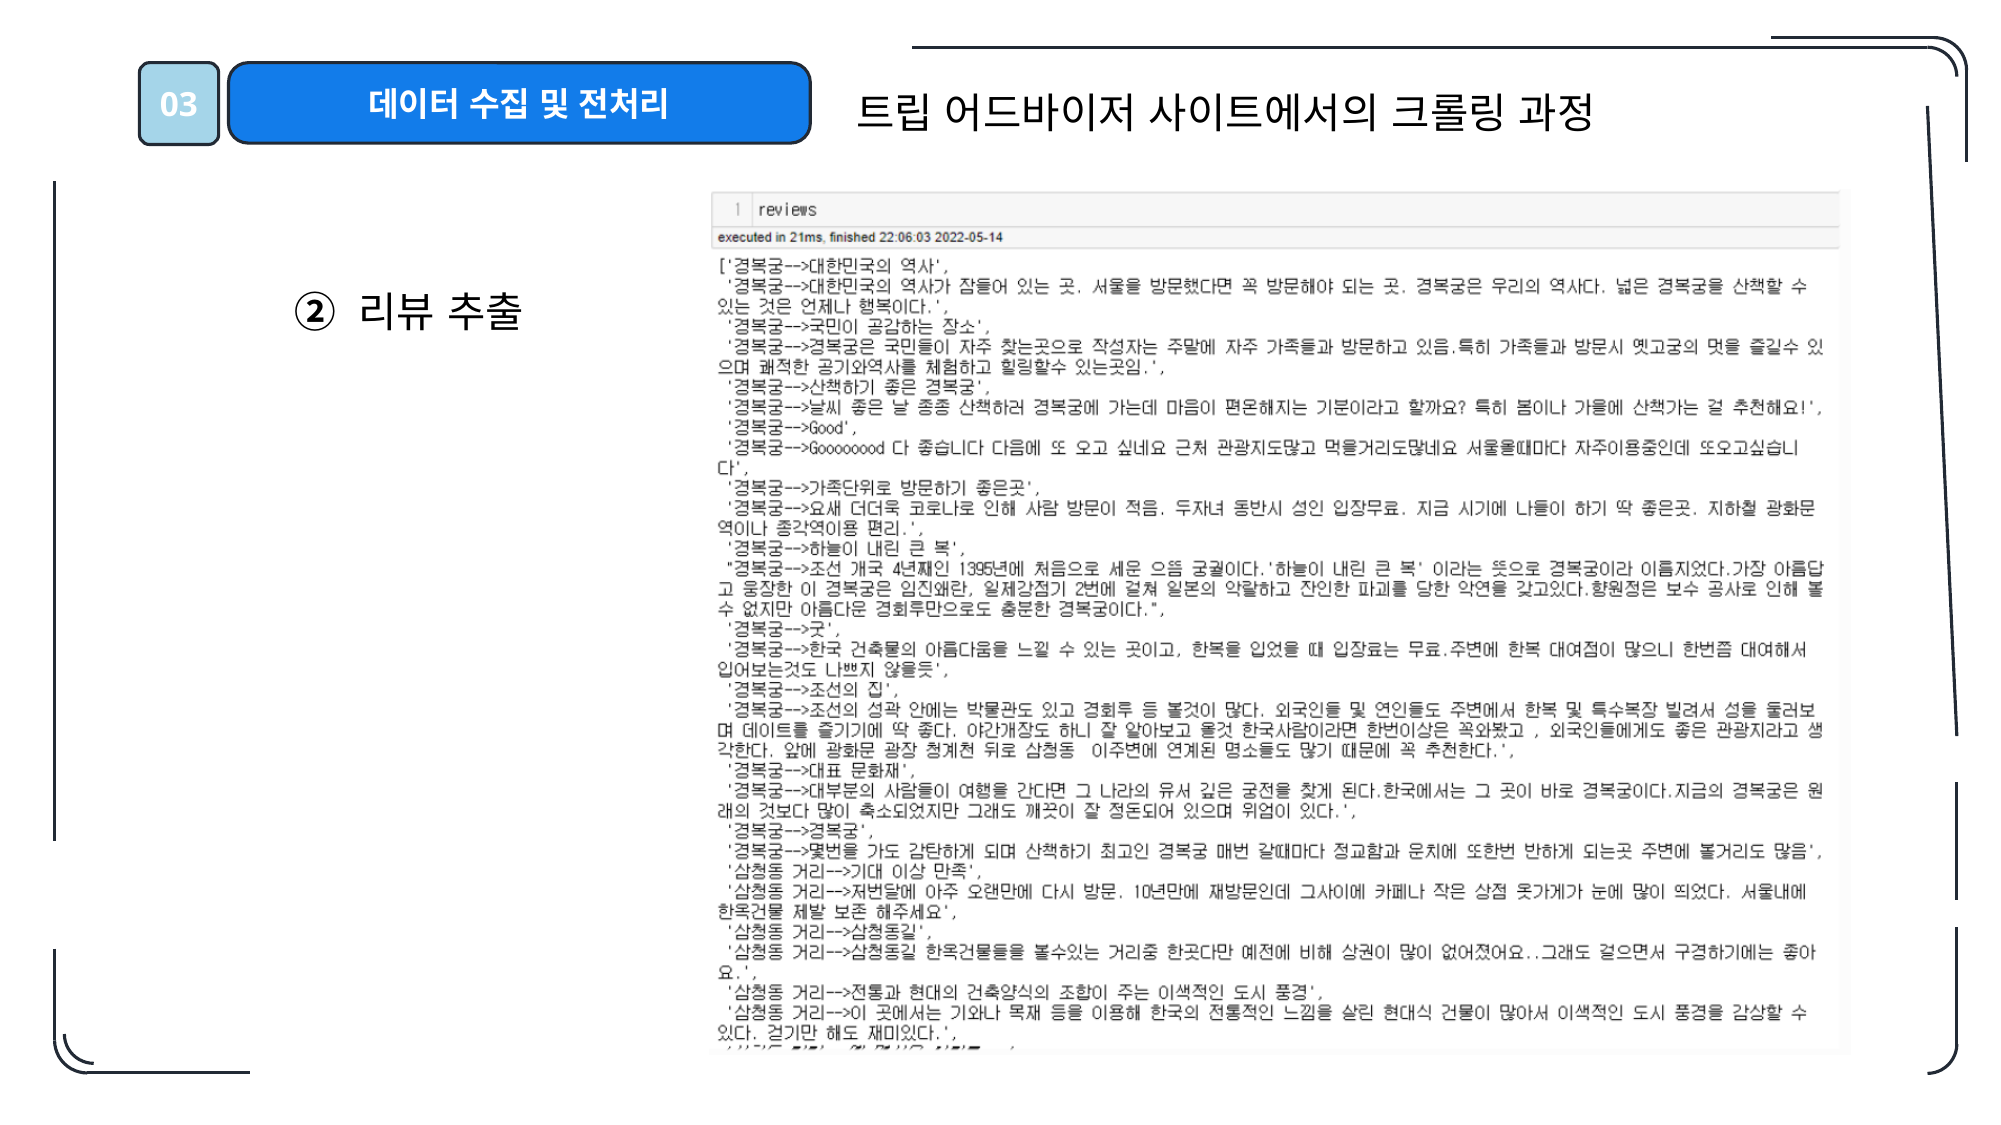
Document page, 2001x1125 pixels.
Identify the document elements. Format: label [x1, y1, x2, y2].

text_box [54, 37, 1967, 1074]
picture [709, 189, 1851, 1055]
